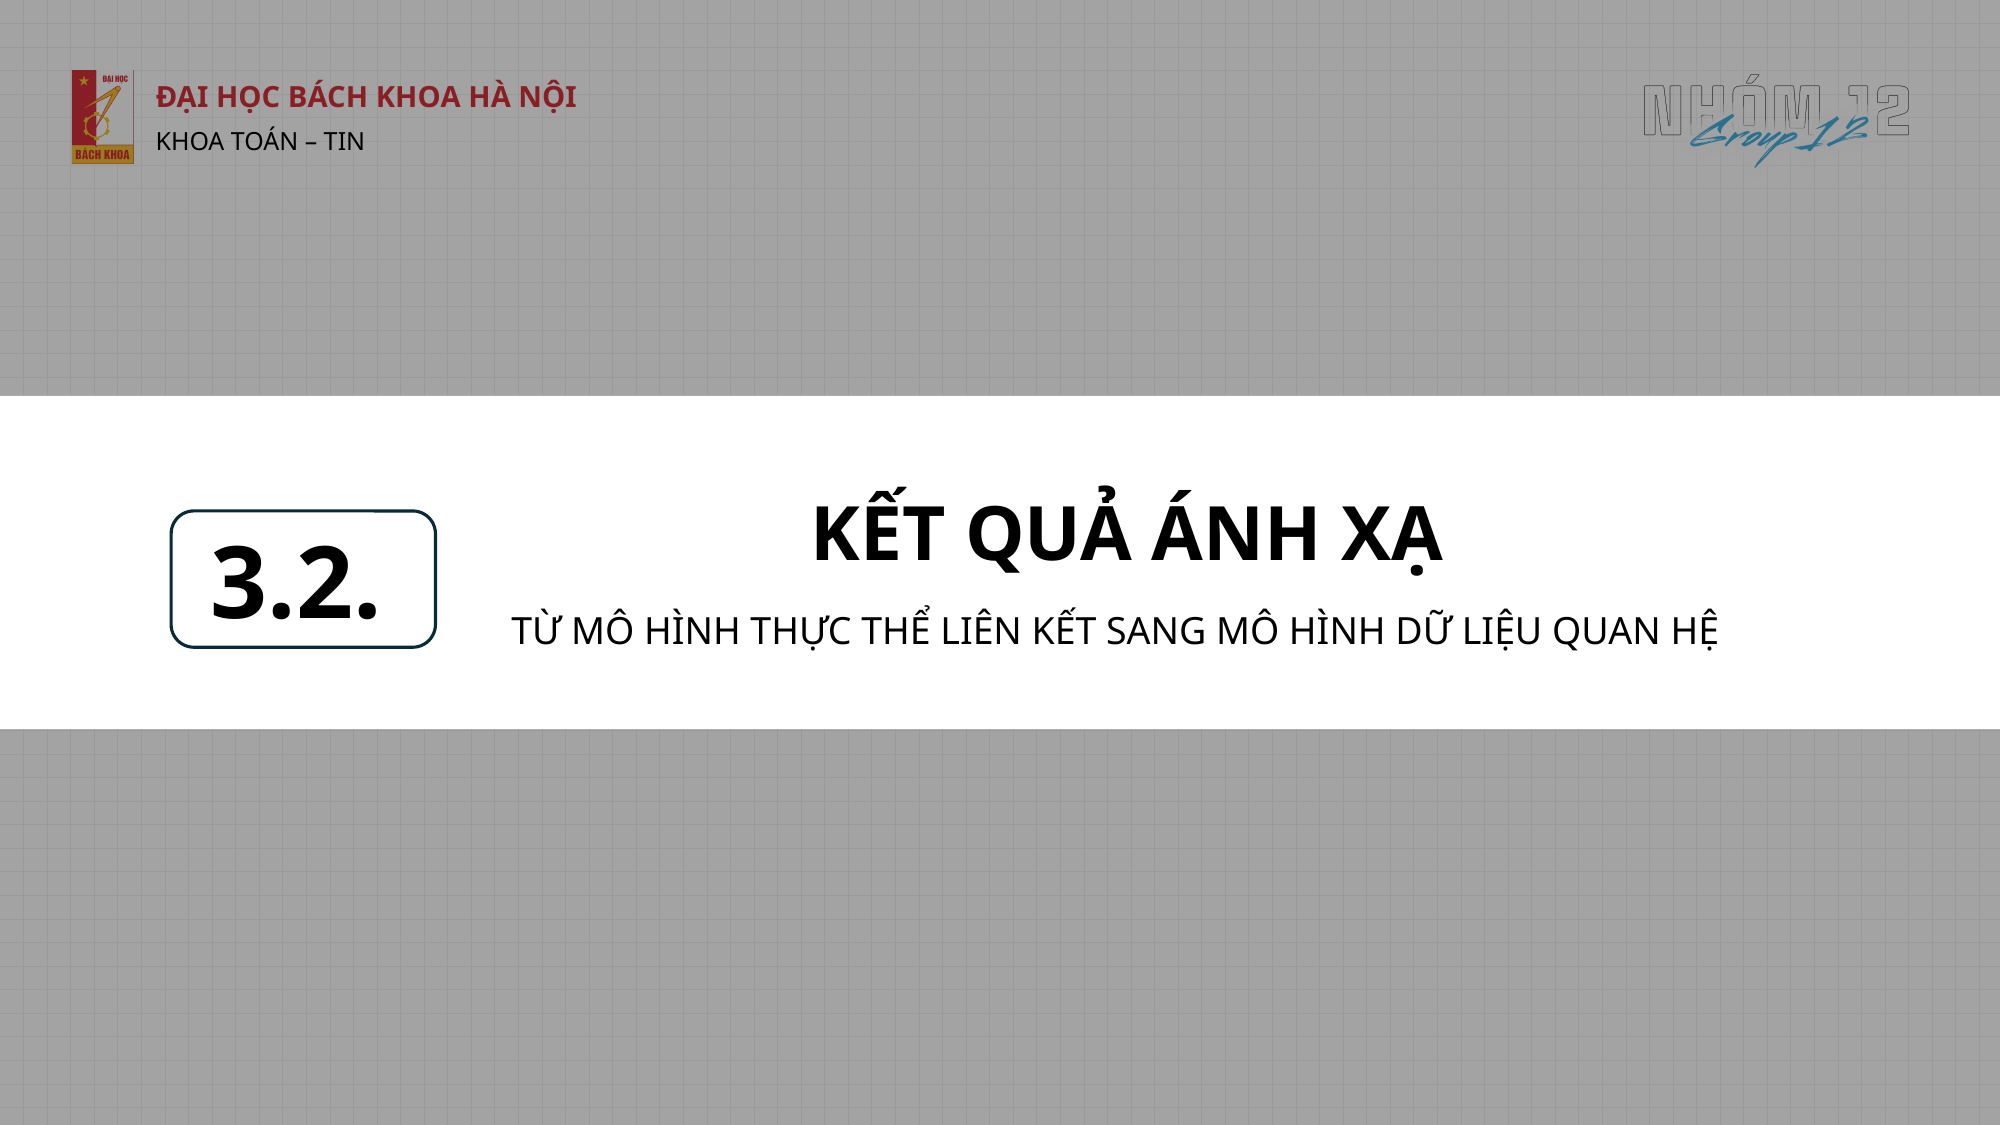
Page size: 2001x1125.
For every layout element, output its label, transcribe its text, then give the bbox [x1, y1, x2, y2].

text_box [0, 731, 2000, 1125]
picture [1609, 63, 1945, 203]
text_box TỪ MÔ HÌNH THỰC THỂ LIÊN KẾT SANG MÔ HÌNH DỮ LIỆU QUAN HỆ [487, 599, 1744, 660]
text_box KẾT QUẢ ÁNH XẠ [460, 478, 1794, 583]
text_box [0, 0, 2000, 394]
text_box [0, 394, 2000, 731]
text_box 3.2. [196, 511, 436, 646]
picture [71, 69, 135, 164]
text_box [169, 509, 424, 649]
